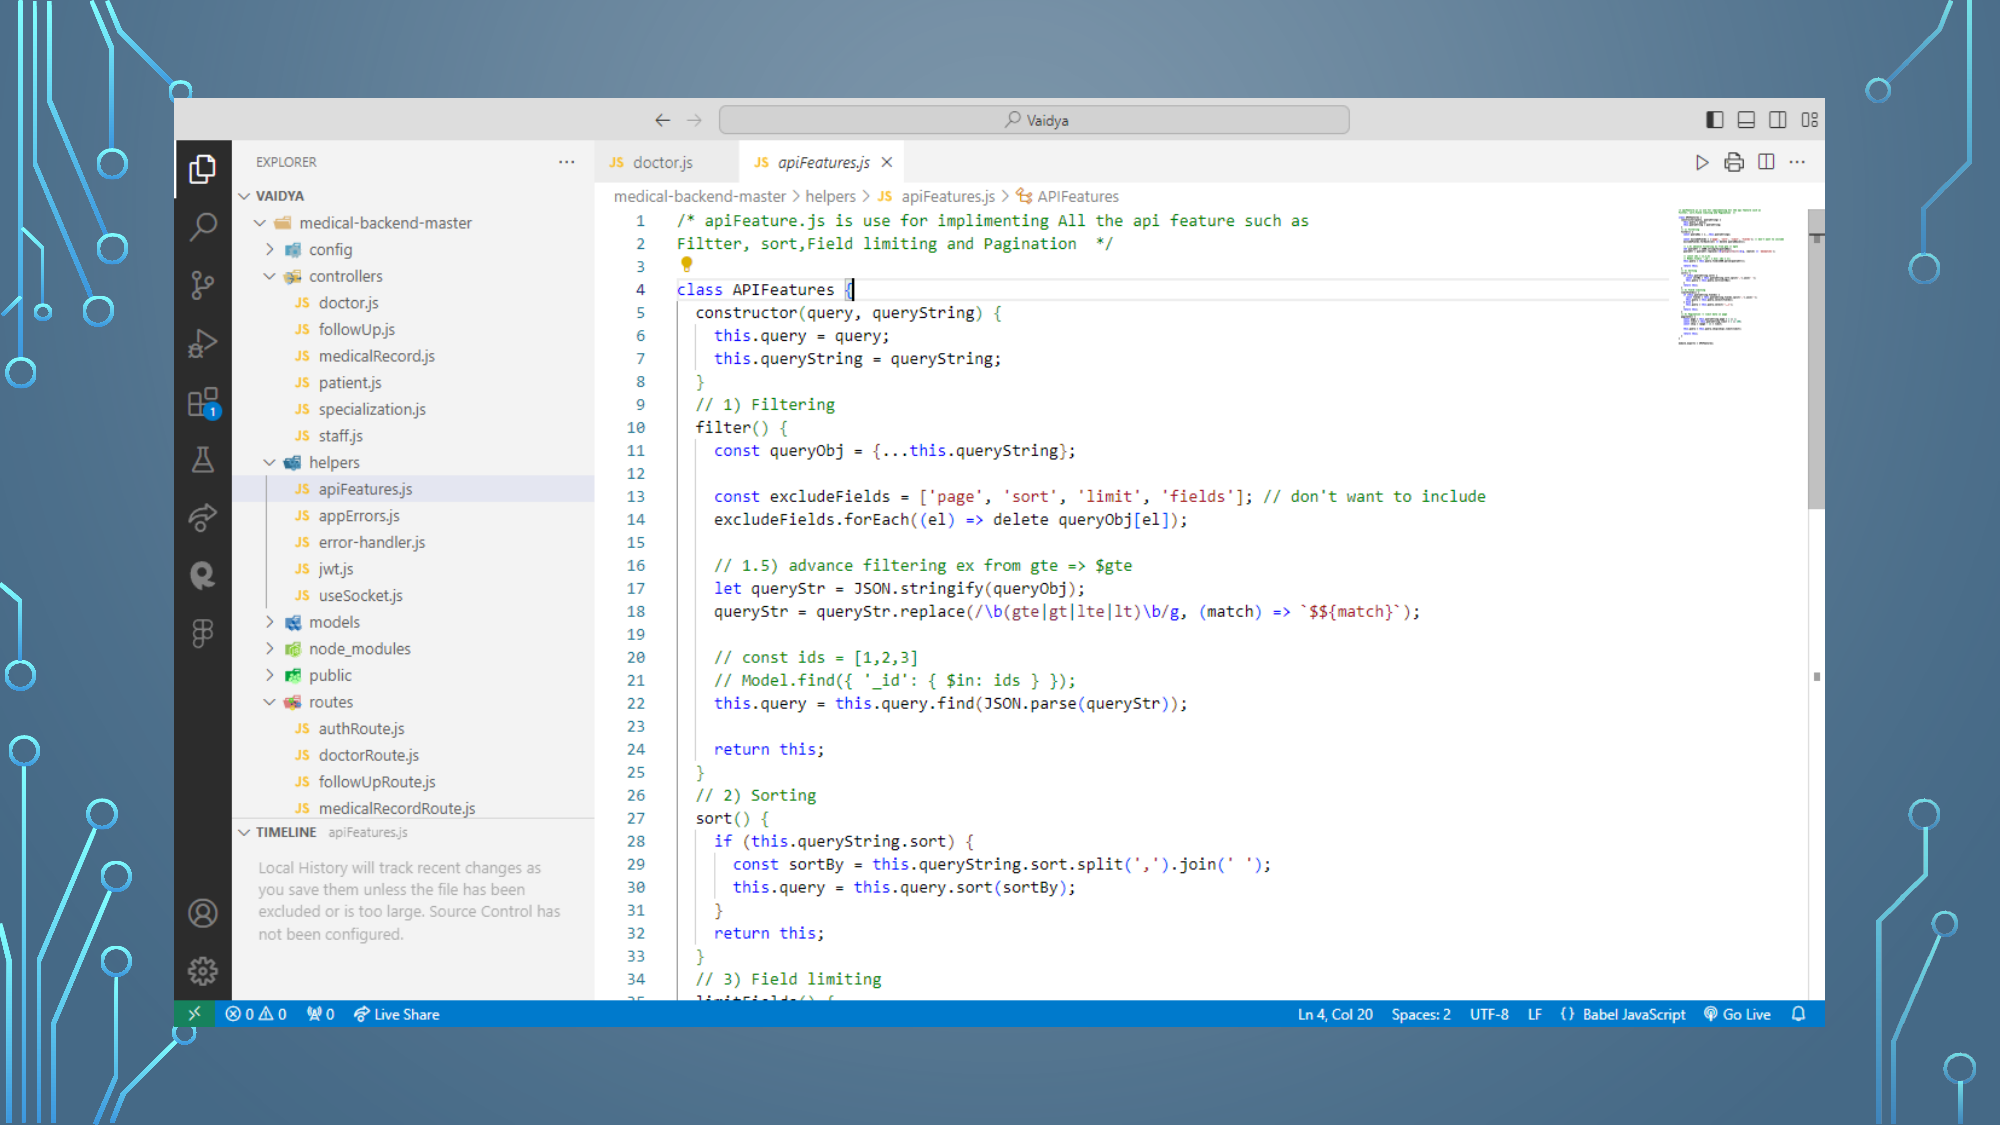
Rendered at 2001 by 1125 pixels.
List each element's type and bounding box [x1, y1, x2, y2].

picture [174, 98, 1826, 1027]
